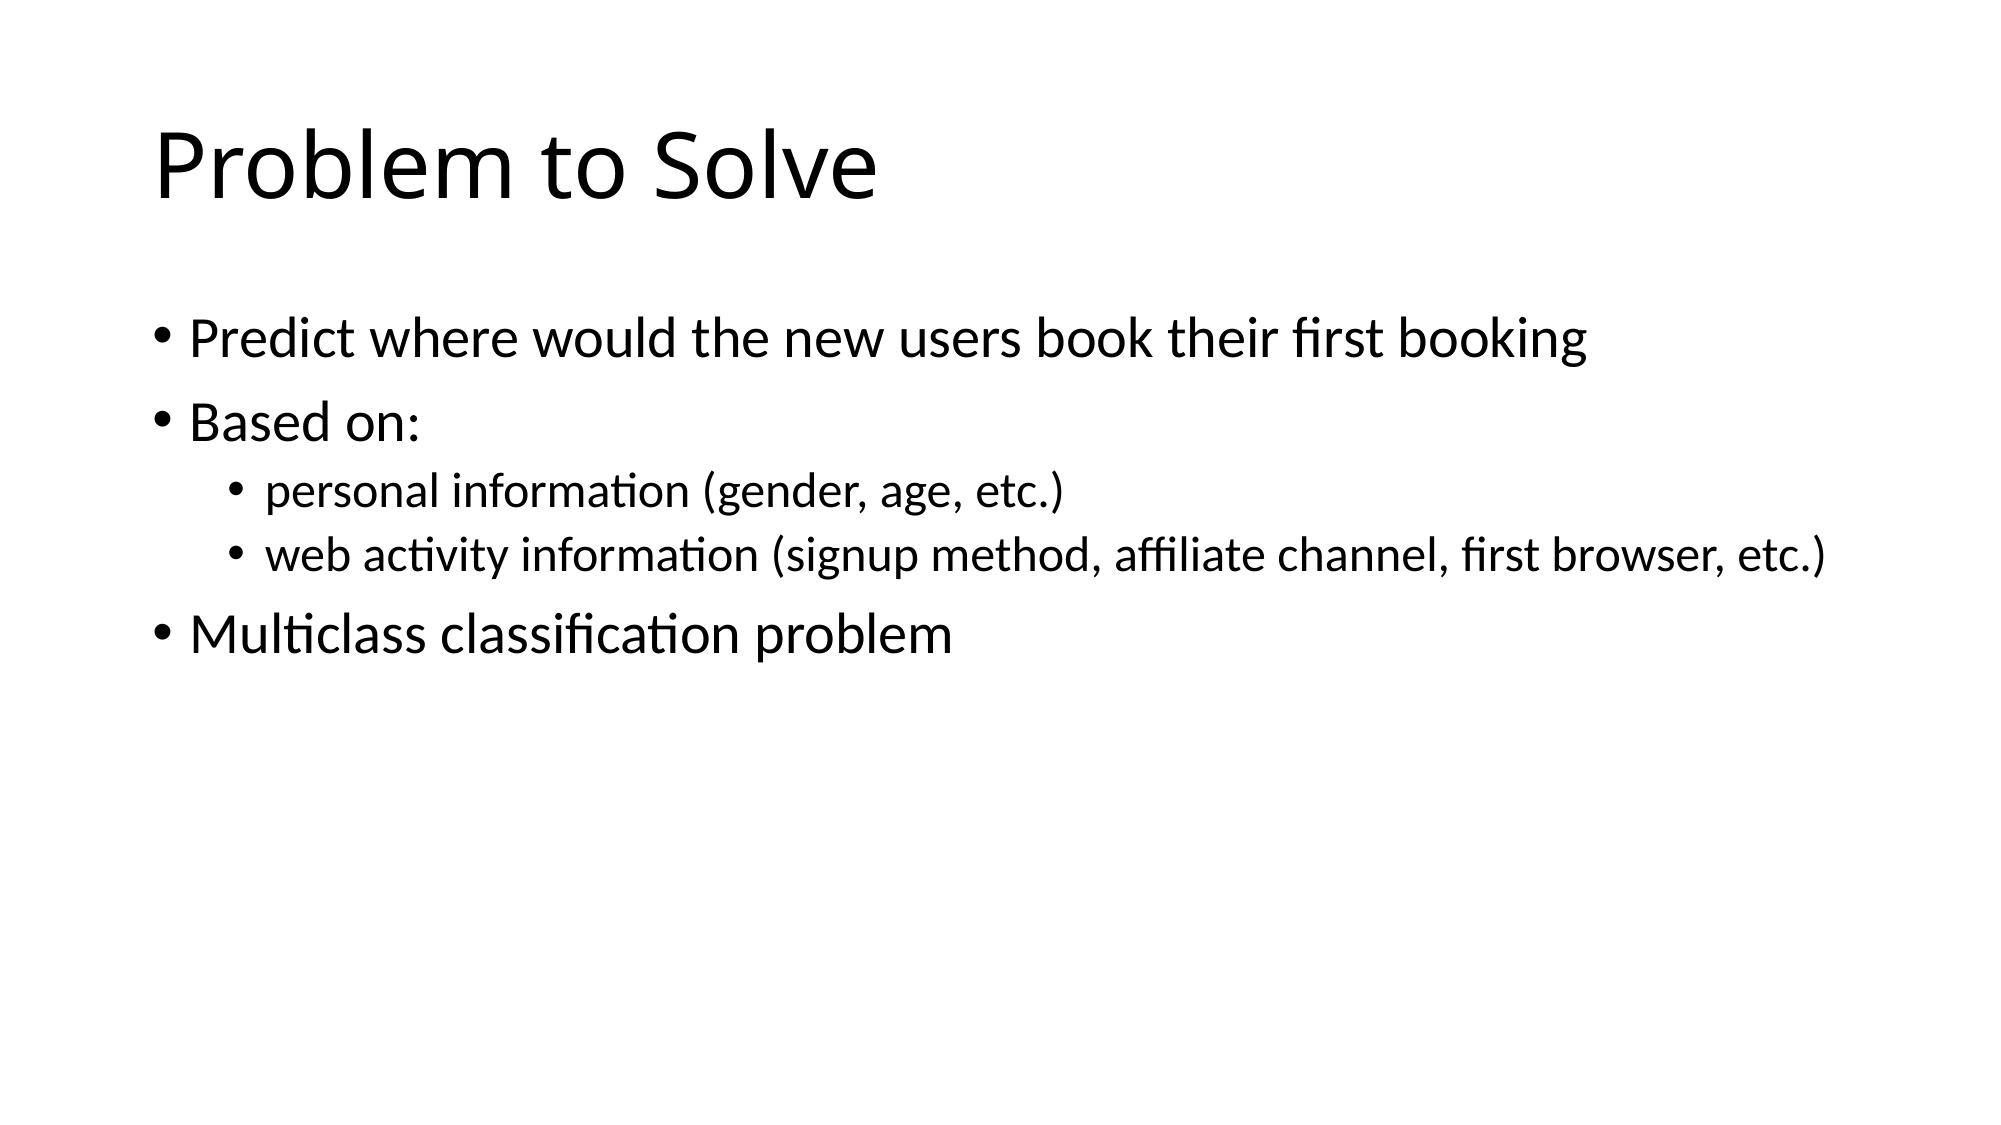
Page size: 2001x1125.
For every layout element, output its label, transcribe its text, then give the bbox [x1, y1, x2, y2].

list Predict where would the new users book their first booking Based on: personal information (gender, age, etc.) web activity information (signup method, affiliate channel, first browser, etc.) Multiclass classification problem [137, 299, 1863, 1014]
title Problem to Solve [137, 59, 1863, 278]
